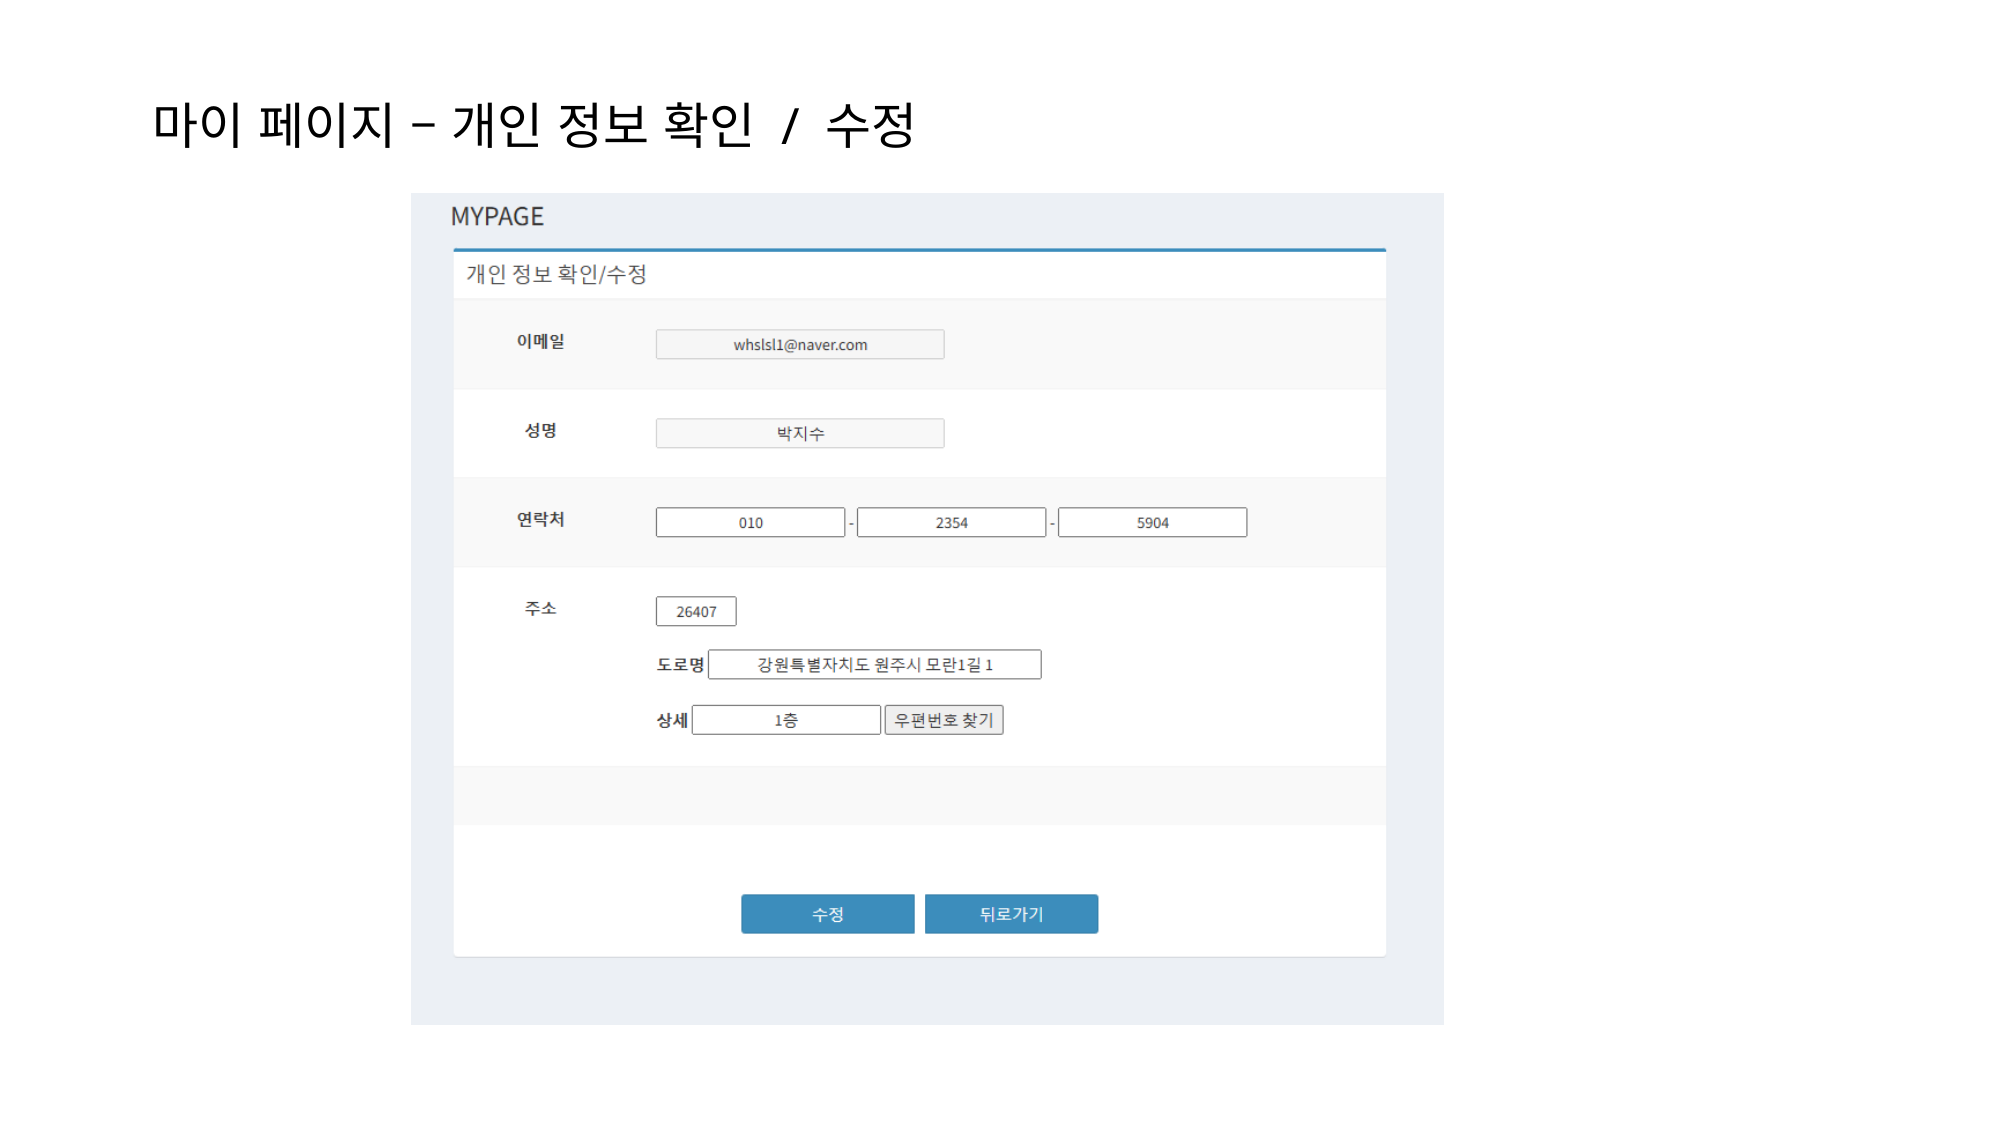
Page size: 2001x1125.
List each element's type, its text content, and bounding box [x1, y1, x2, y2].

title 마이 페이지 – 개인 정보 확인 / 수정 [137, 85, 1233, 171]
picture [411, 193, 1444, 1025]
